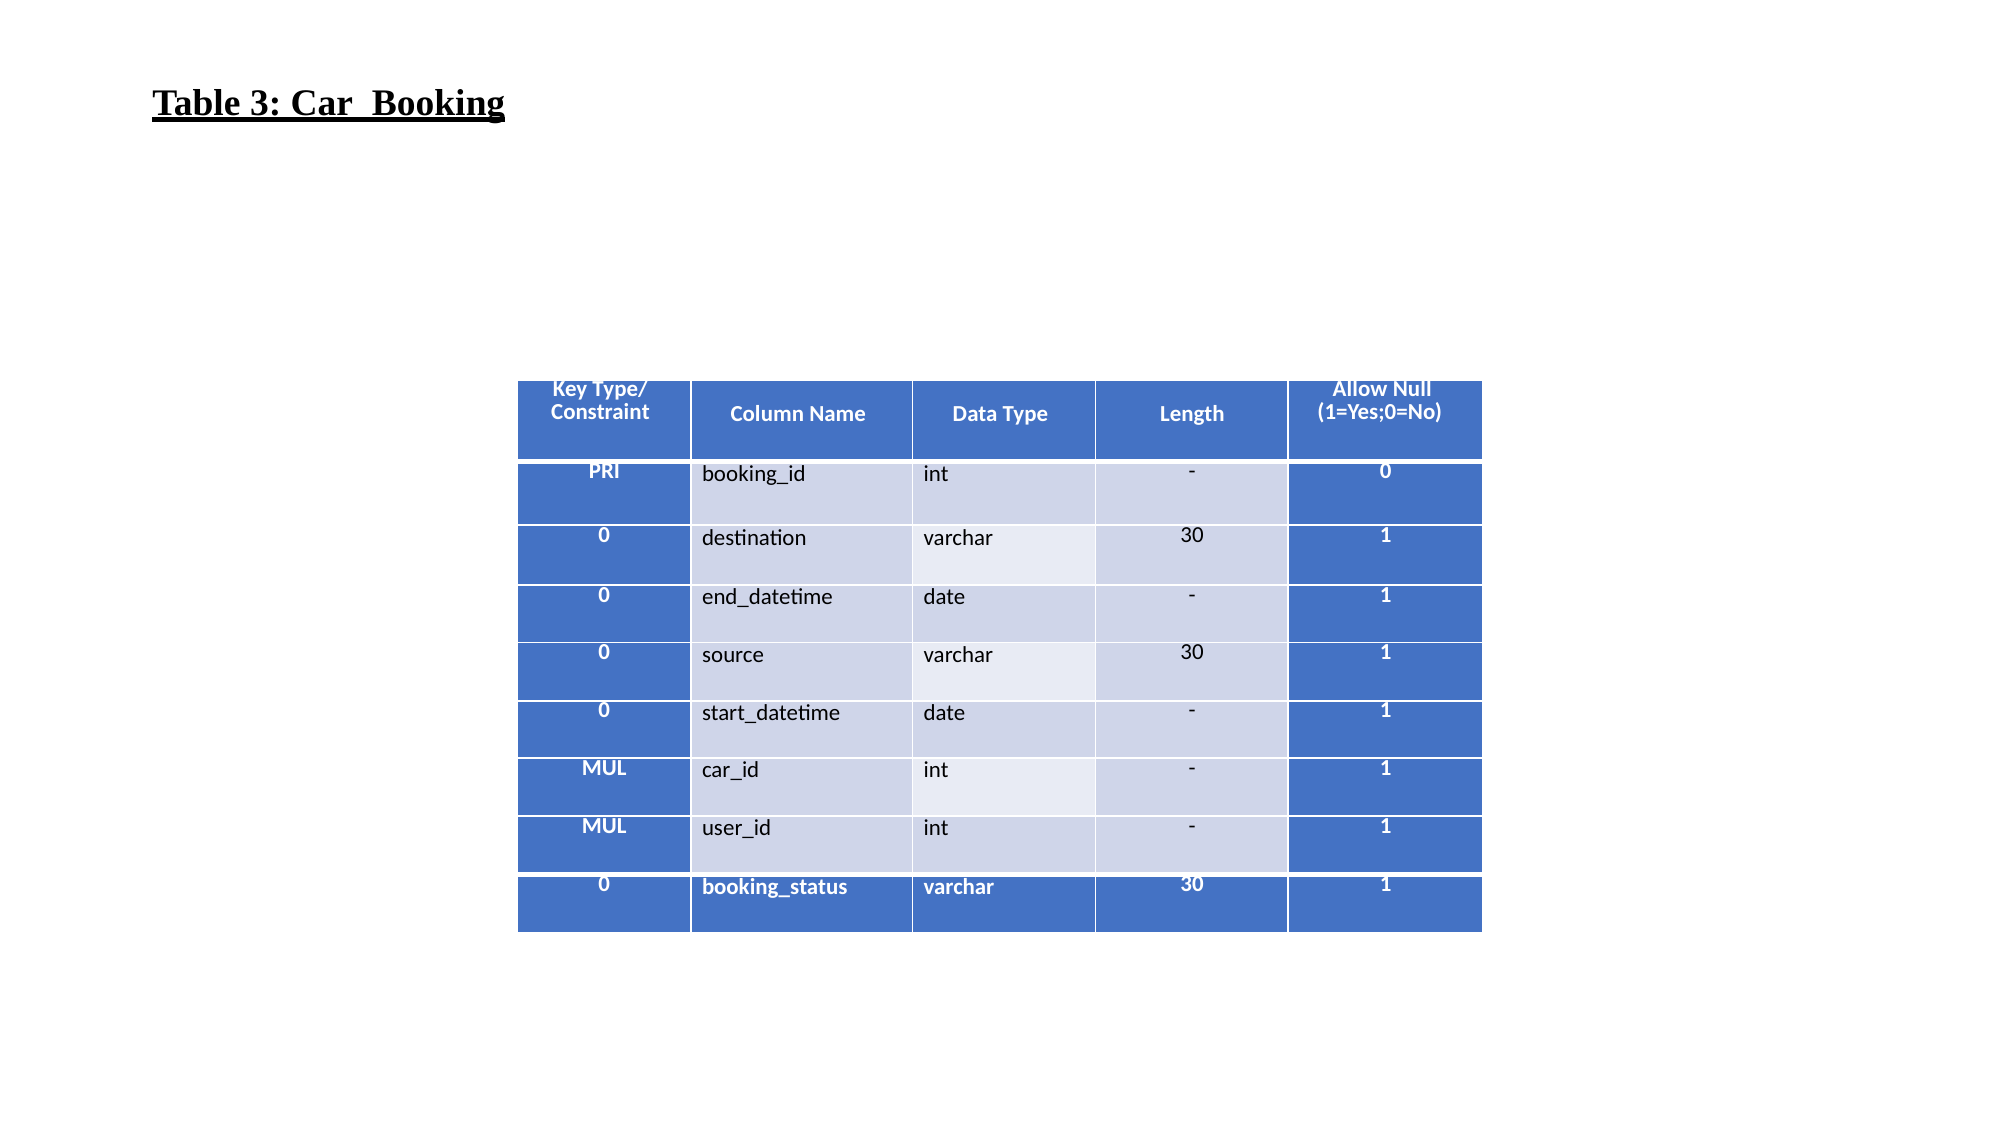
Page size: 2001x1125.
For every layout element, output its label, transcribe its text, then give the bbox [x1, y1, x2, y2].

table_cell 30 [1096, 877, 1287, 932]
table_cell 0 [518, 586, 690, 642]
table_cell varchar [913, 877, 1095, 932]
table_cell 1 [1289, 586, 1482, 642]
title Table 3: Car_Booking [137, 59, 1863, 192]
table_header Data Type [913, 381, 1095, 459]
table_cell 0 [518, 702, 690, 757]
table_cell varchar [913, 526, 1095, 584]
table_cell MUL [518, 759, 690, 815]
table_cell 0 [1289, 464, 1482, 524]
table_cell 1 [1289, 877, 1482, 932]
table_cell 30 [1096, 526, 1287, 584]
table_cell car_id [692, 759, 912, 815]
table_header Column Name [692, 381, 912, 459]
table_cell - [1096, 586, 1287, 642]
table_cell 0 [518, 526, 690, 584]
table_cell 1 [1289, 702, 1482, 757]
table_cell int [913, 464, 1095, 524]
table_cell booking_id [692, 464, 912, 524]
table_cell 0 [518, 643, 690, 700]
table_cell 1 [1289, 759, 1482, 815]
table_cell 30 [1096, 643, 1287, 700]
table_cell MUL [518, 817, 690, 872]
table_cell 1 [1289, 526, 1482, 584]
table_cell varchar [913, 643, 1095, 700]
table_header Length [1096, 381, 1287, 459]
table_cell int [913, 759, 1095, 815]
table_cell PRI [518, 464, 690, 524]
table_cell 1 [1289, 817, 1482, 872]
table_cell 0 [518, 877, 690, 932]
table_cell - [1096, 817, 1287, 872]
table_cell start_datetime [692, 702, 912, 757]
table_header Key Type/ Constraint [518, 381, 690, 459]
table_cell end_datetime [692, 586, 912, 642]
table_cell source [692, 643, 912, 700]
table_cell - [1096, 464, 1287, 524]
table_cell - [1096, 702, 1287, 757]
table_header Allow Null (1=Yes;0=No) [1289, 381, 1482, 459]
table_cell booking_status [692, 877, 912, 932]
table_cell destination [692, 526, 912, 584]
table_cell 1 [1289, 643, 1482, 700]
table_cell int [913, 817, 1095, 872]
table_cell date [913, 586, 1095, 642]
table_cell user_id [692, 817, 912, 872]
table_cell date [913, 702, 1095, 757]
table_cell - [1096, 759, 1287, 815]
